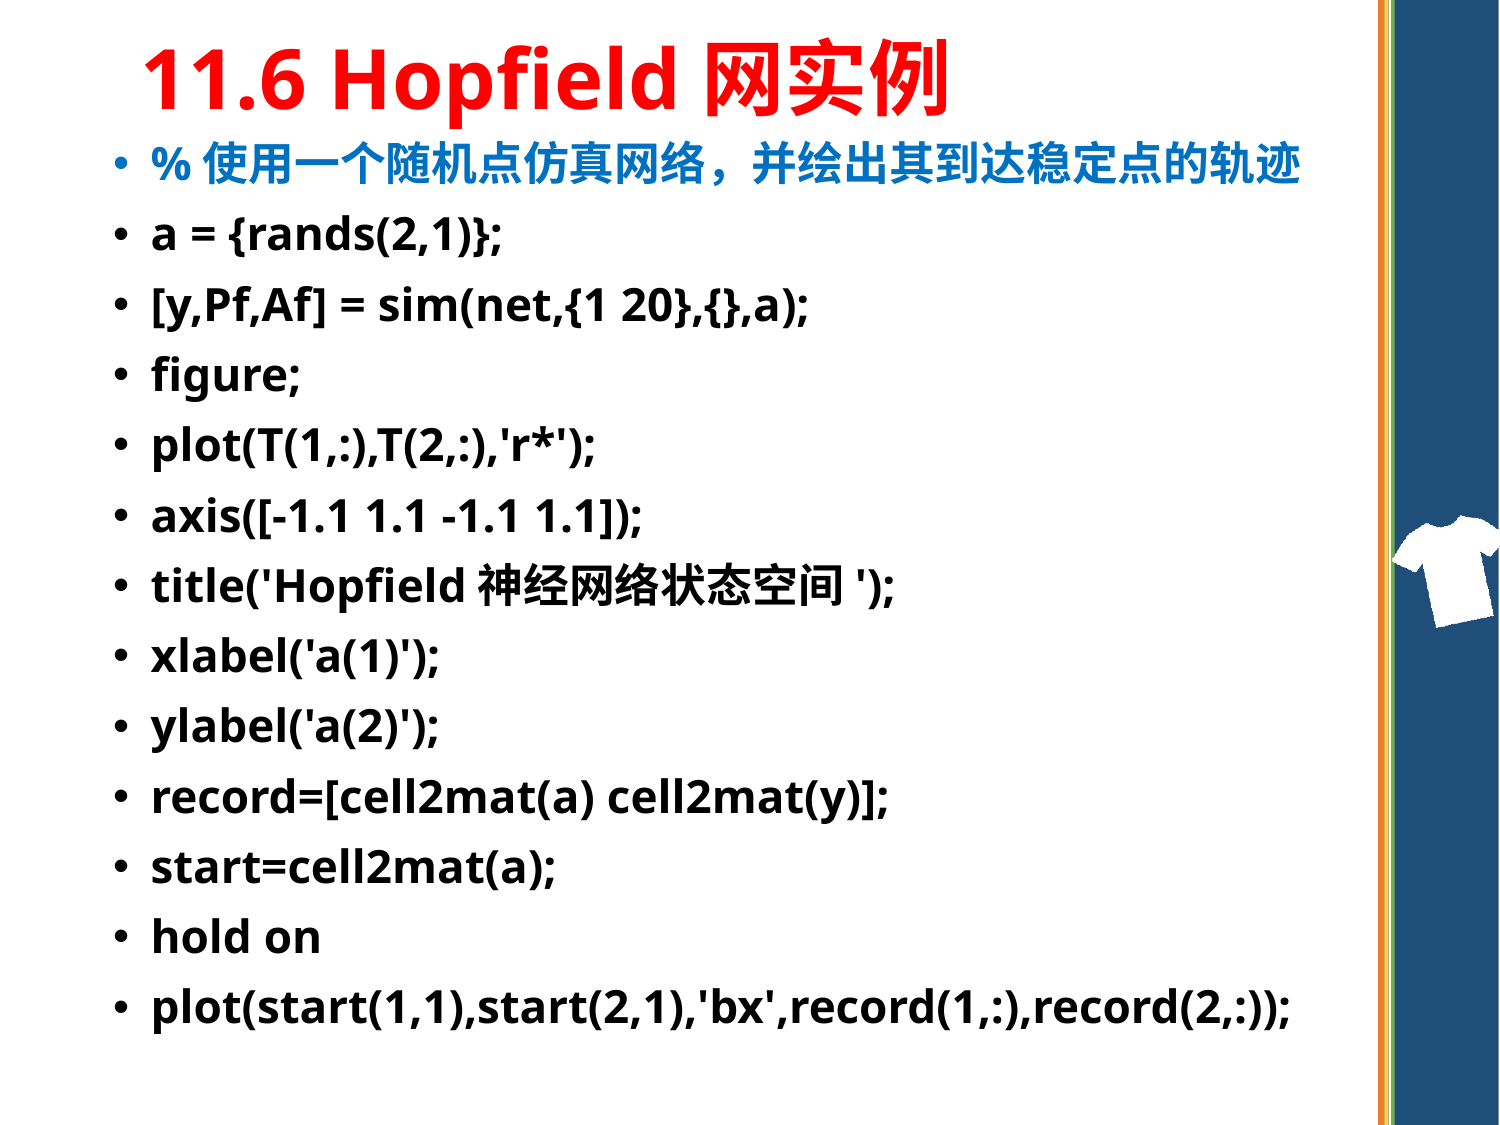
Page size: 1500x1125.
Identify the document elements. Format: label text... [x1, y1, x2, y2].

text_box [1378, 0, 1500, 1125]
text_box 11.6 Hopfield网实例 [125, 3, 1232, 161]
list %使用一个随机点仿真网络，并绘出其到达稳定点的轨迹 a = {rands(2,1)}; [y,Pf,Af] = sim(net,{1 20},{},a); figure; plot(T(1,:),T(2,:),'r*'); axis([-1.1 1.1 -1.1 1.1]); title('Hopfield神经网络状态空间'); xlabel('a(1)'); ylabel('a(2)'); record=[cell2mat(a) cell2mat(y)]; start=cell2mat(a); hold on plot(start(1,1),start(2,1),'bx',record(1,:),record(2,:)); [98, 133, 1346, 1113]
